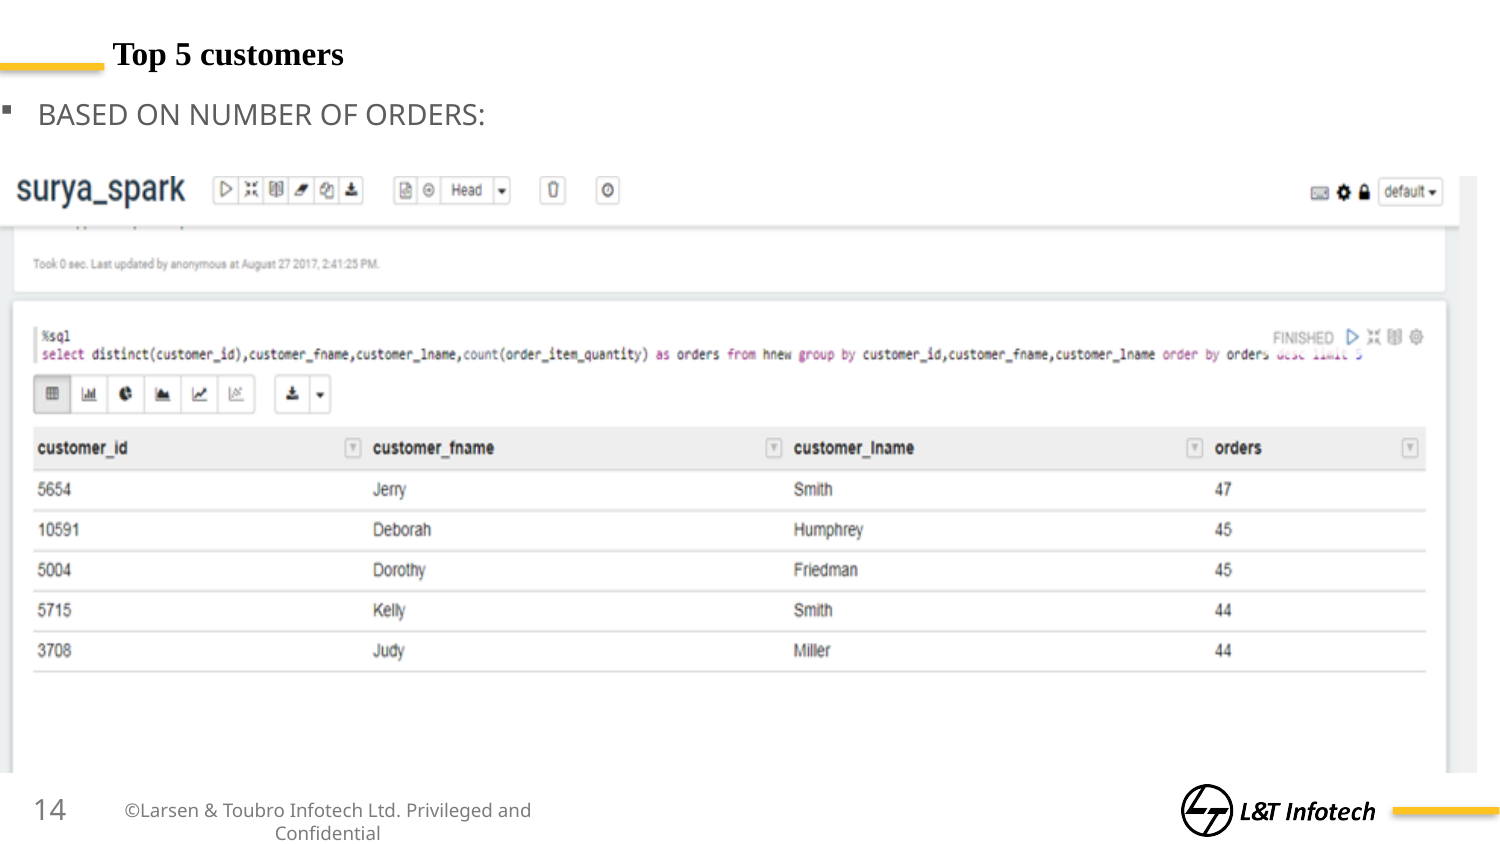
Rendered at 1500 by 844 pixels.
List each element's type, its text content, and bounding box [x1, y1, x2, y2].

picture [0, 175, 1478, 774]
title Top 5 customers [111, 31, 1430, 73]
list BASED ON NUMBER OF ORDERS: [0, 96, 704, 144]
picture [1181, 784, 1375, 837]
